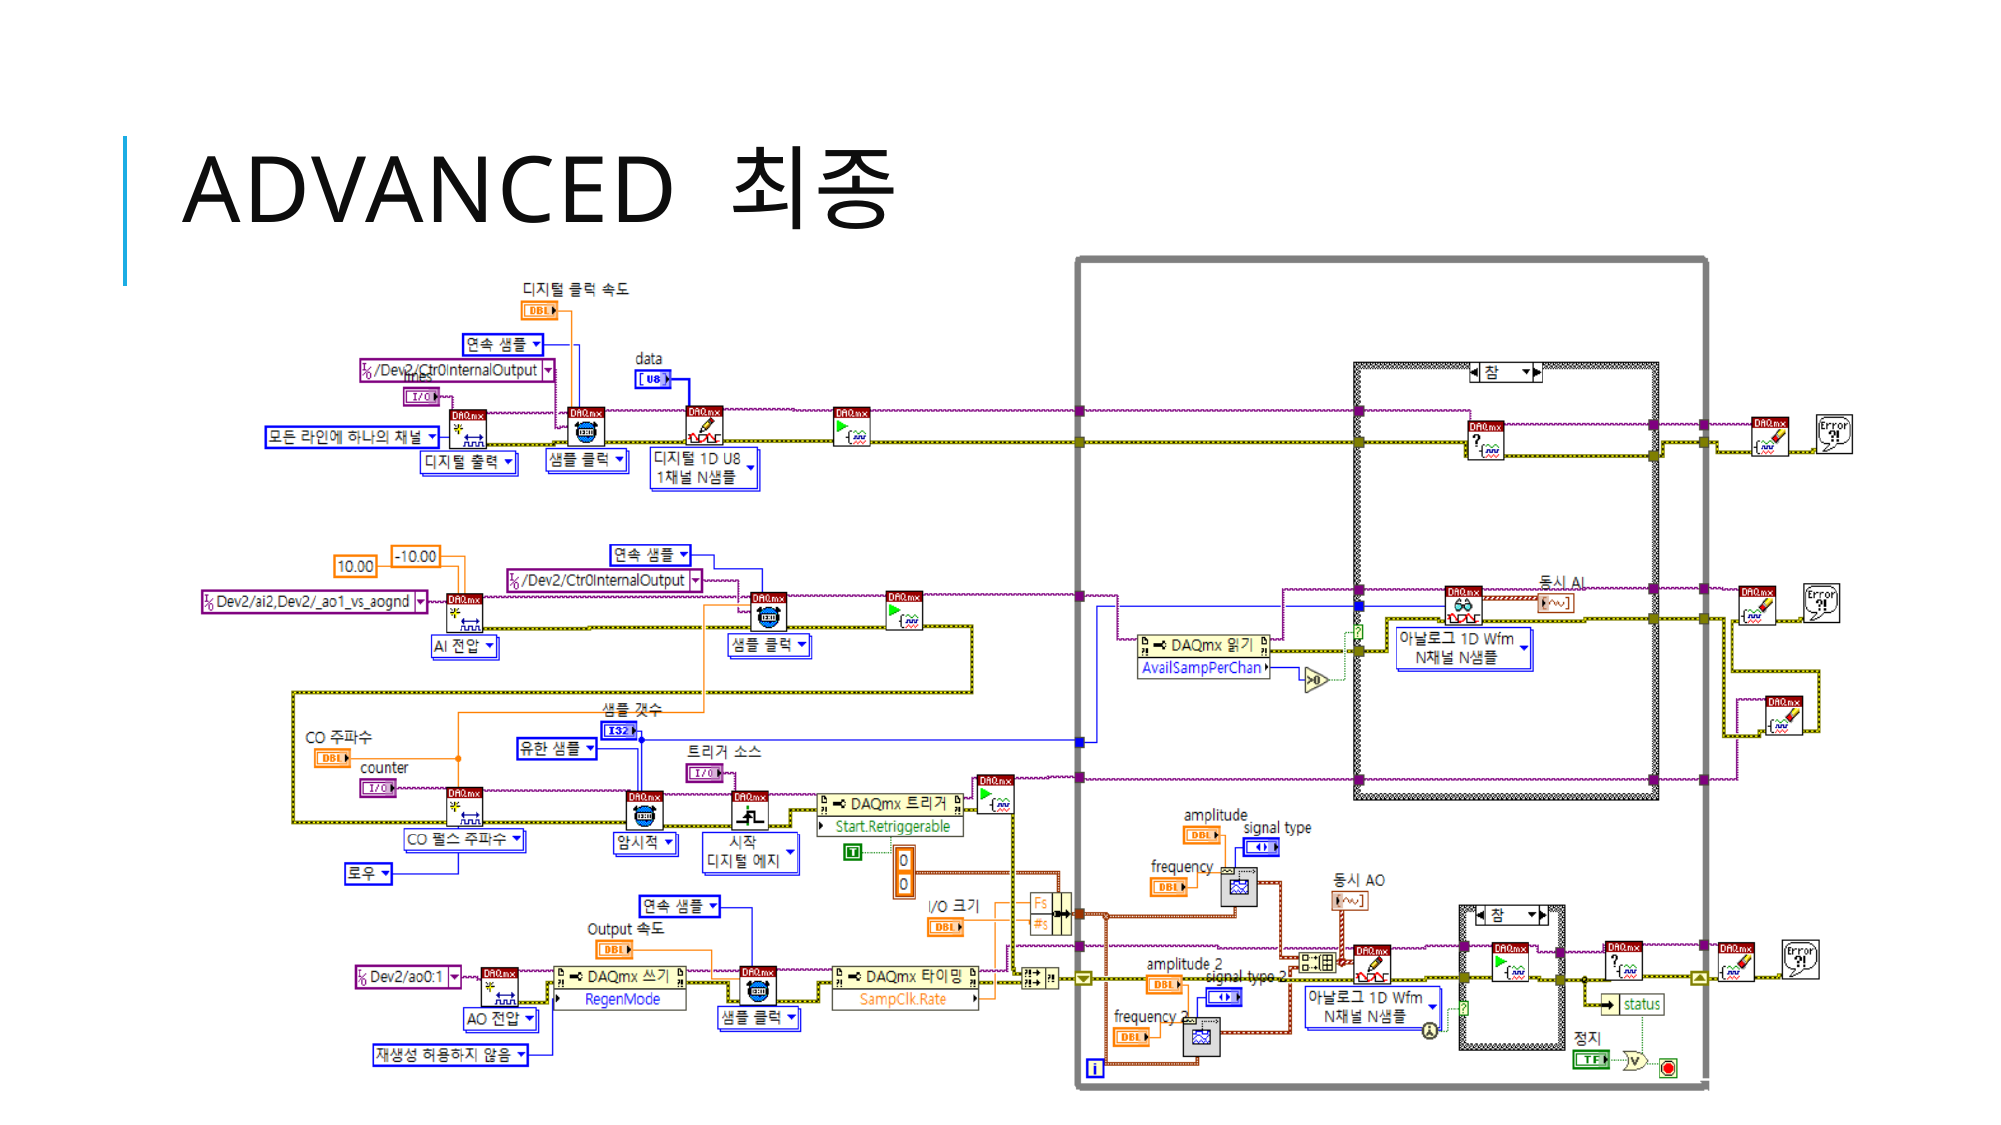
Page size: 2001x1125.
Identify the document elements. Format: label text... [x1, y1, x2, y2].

title Advanced 최종 [168, 91, 926, 302]
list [184, 254, 1879, 1125]
